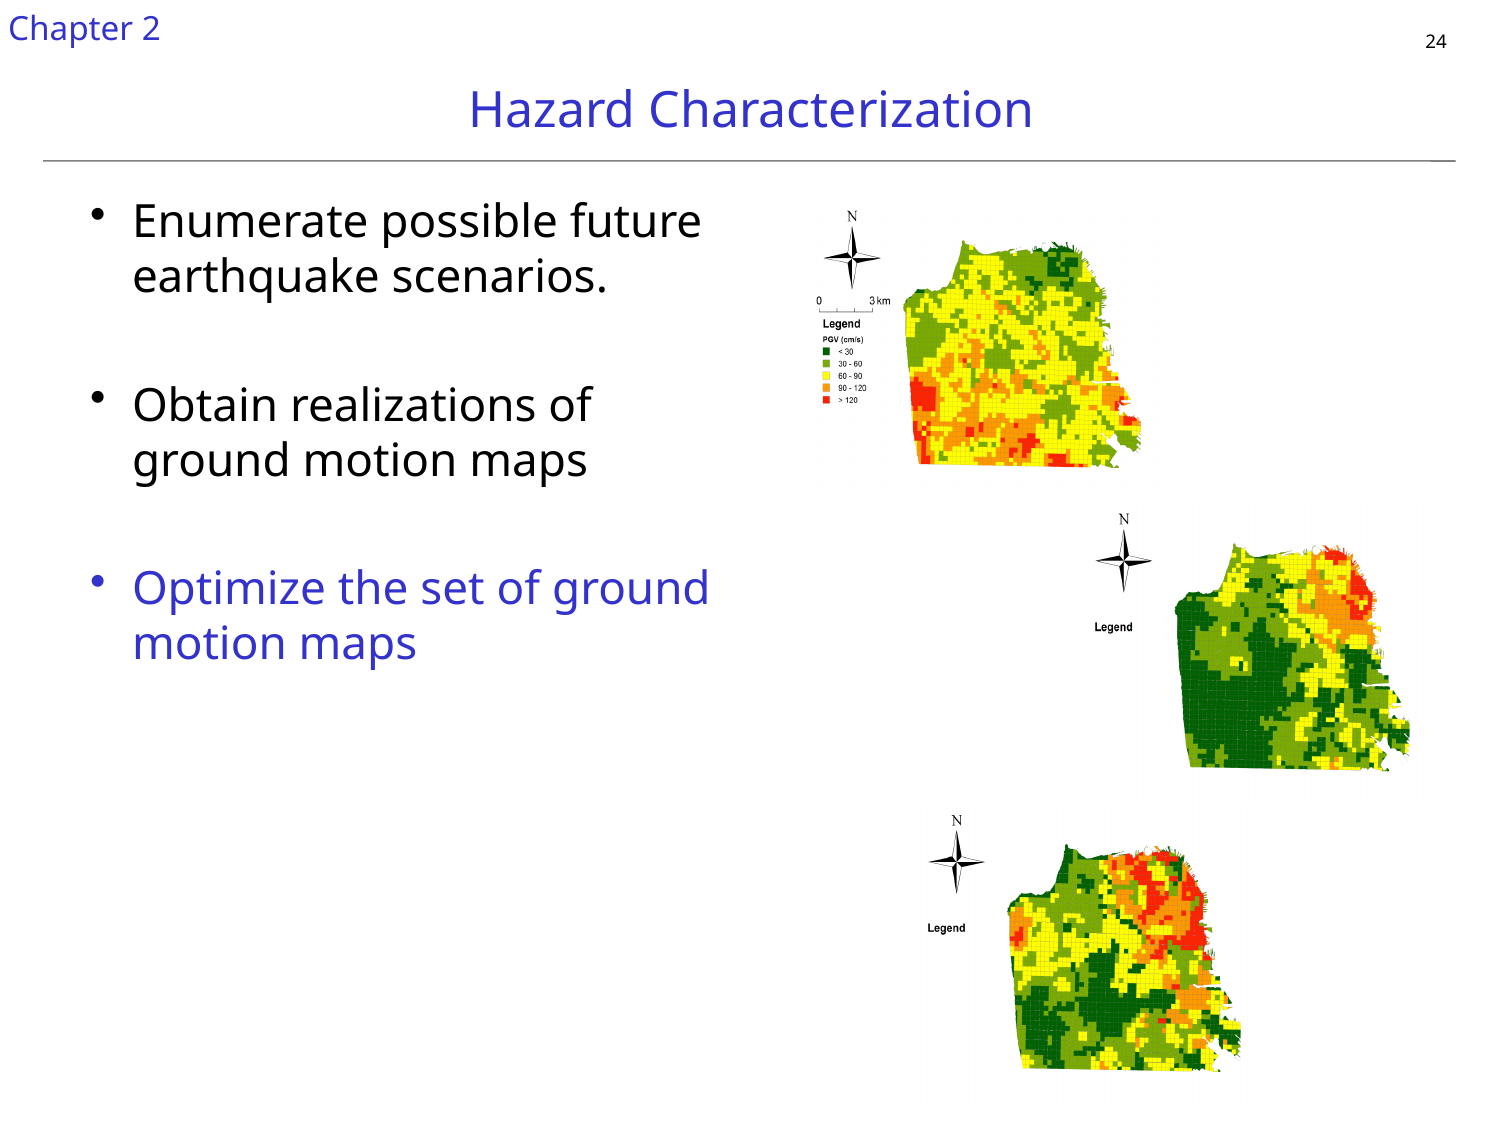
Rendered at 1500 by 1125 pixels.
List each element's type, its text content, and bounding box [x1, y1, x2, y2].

title Hazard Characterization [76, 66, 1428, 150]
picture [809, 200, 1430, 1106]
list Enumerate possible future earthquake scenarios. Obtain realizations of ground motion maps Optimize the set of ground motion maps [74, 184, 751, 1071]
text_box Chapter 2 [0, 0, 176, 55]
